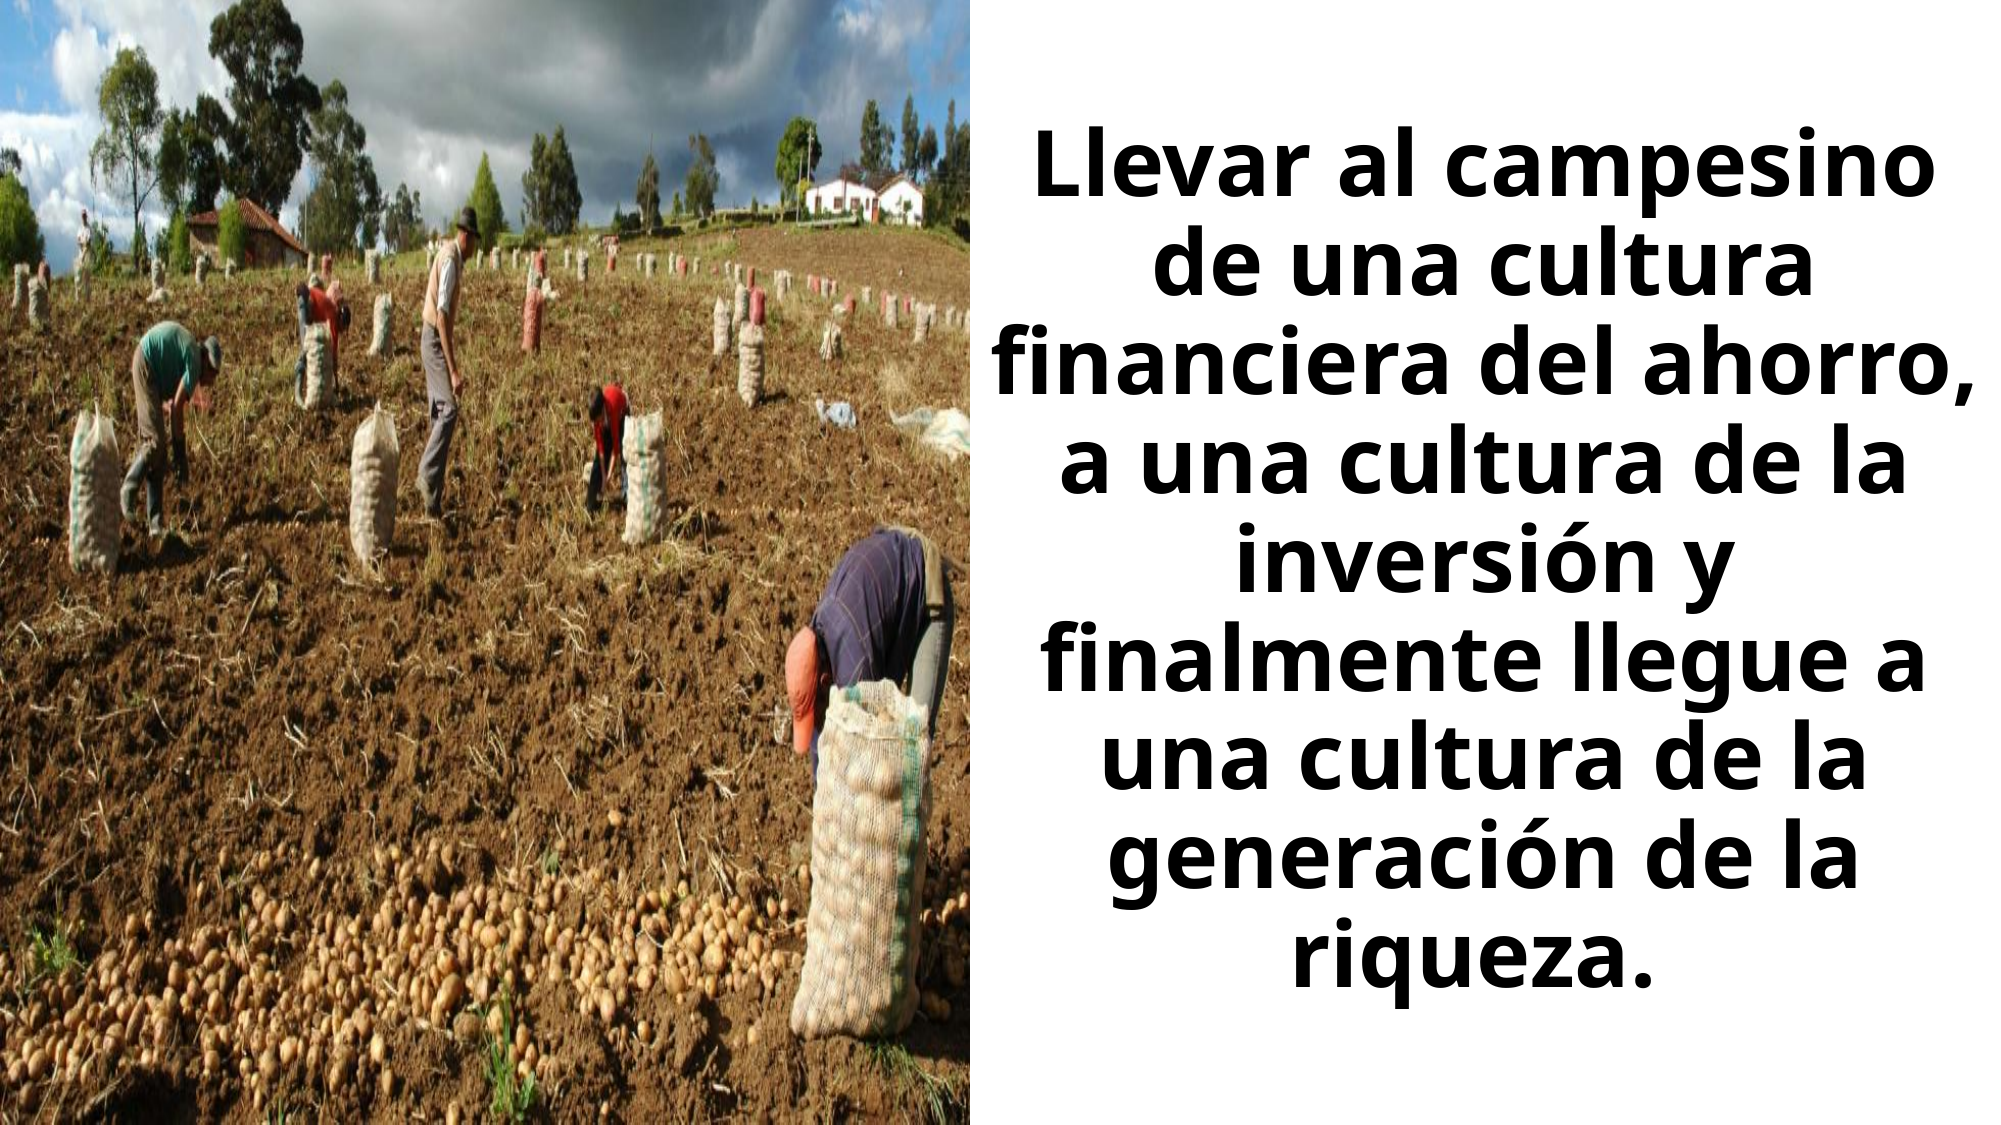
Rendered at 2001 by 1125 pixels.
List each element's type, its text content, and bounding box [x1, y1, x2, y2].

picture [0, 0, 971, 1125]
title Llevar al campesino de una cultura financiera del ahorro, a una cultura de la inversión y finalmente llegue a una cultura de la generación de la riqueza. [971, 453, 2000, 672]
